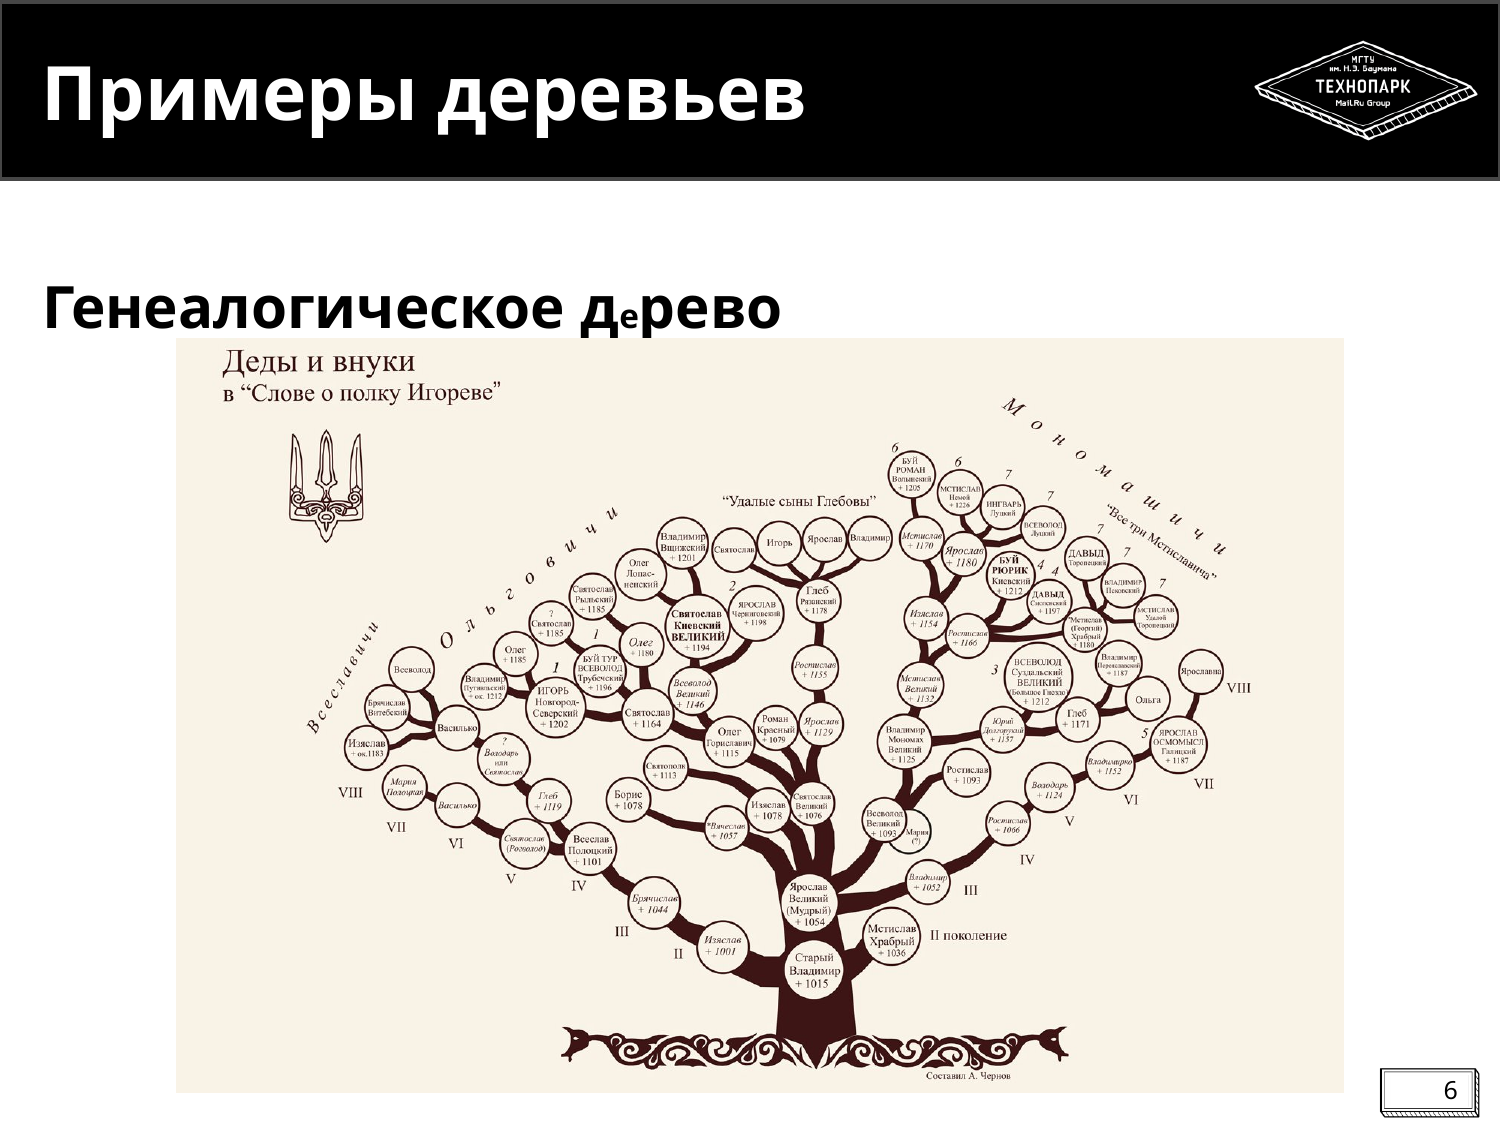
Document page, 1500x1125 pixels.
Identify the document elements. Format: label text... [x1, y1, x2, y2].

list Генеалогическое дерево [27, 262, 1475, 1050]
picture [1250, 19, 1492, 162]
slide_number 6 [1130, 1069, 1473, 1114]
picture [176, 337, 1344, 1093]
title Примеры деревьев [26, 15, 1250, 166]
picture [1366, 1060, 1495, 1125]
